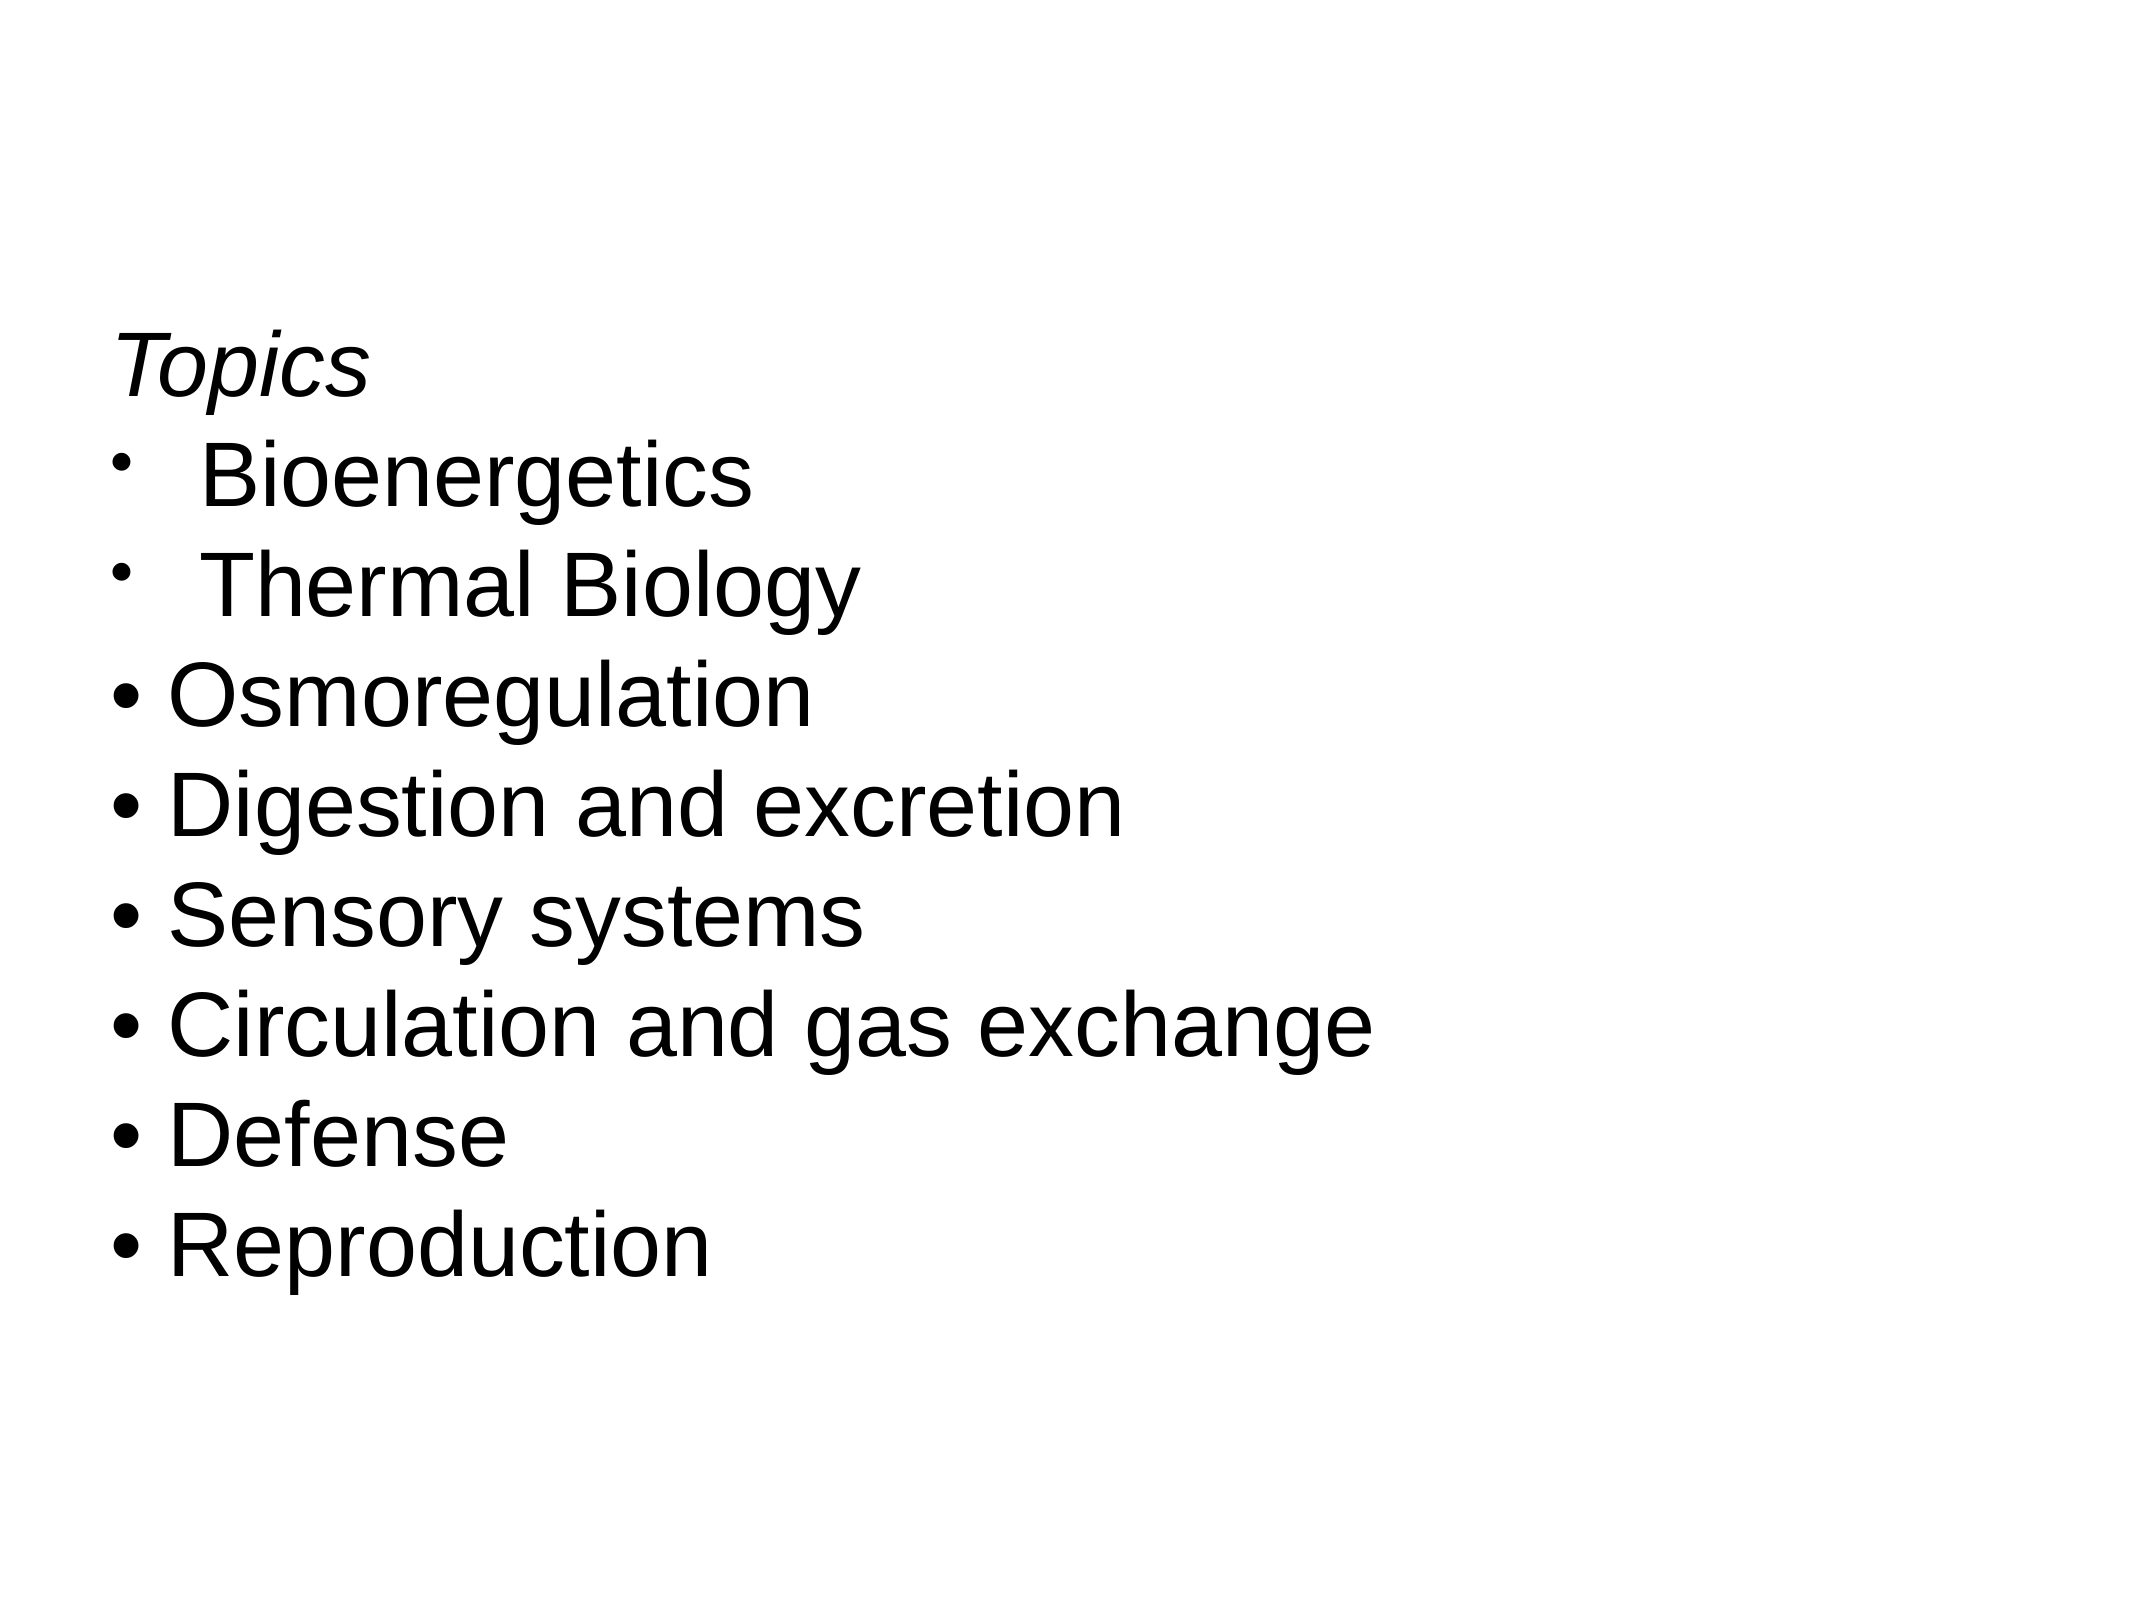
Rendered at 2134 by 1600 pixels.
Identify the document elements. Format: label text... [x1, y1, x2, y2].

text_box Topics Bioenergetics Thermal Biology • Osmoregulation • Digestion and excretion • Sensory systems • Circulation and gas exchange • Defense • Reproduction [101, 296, 1411, 1304]
